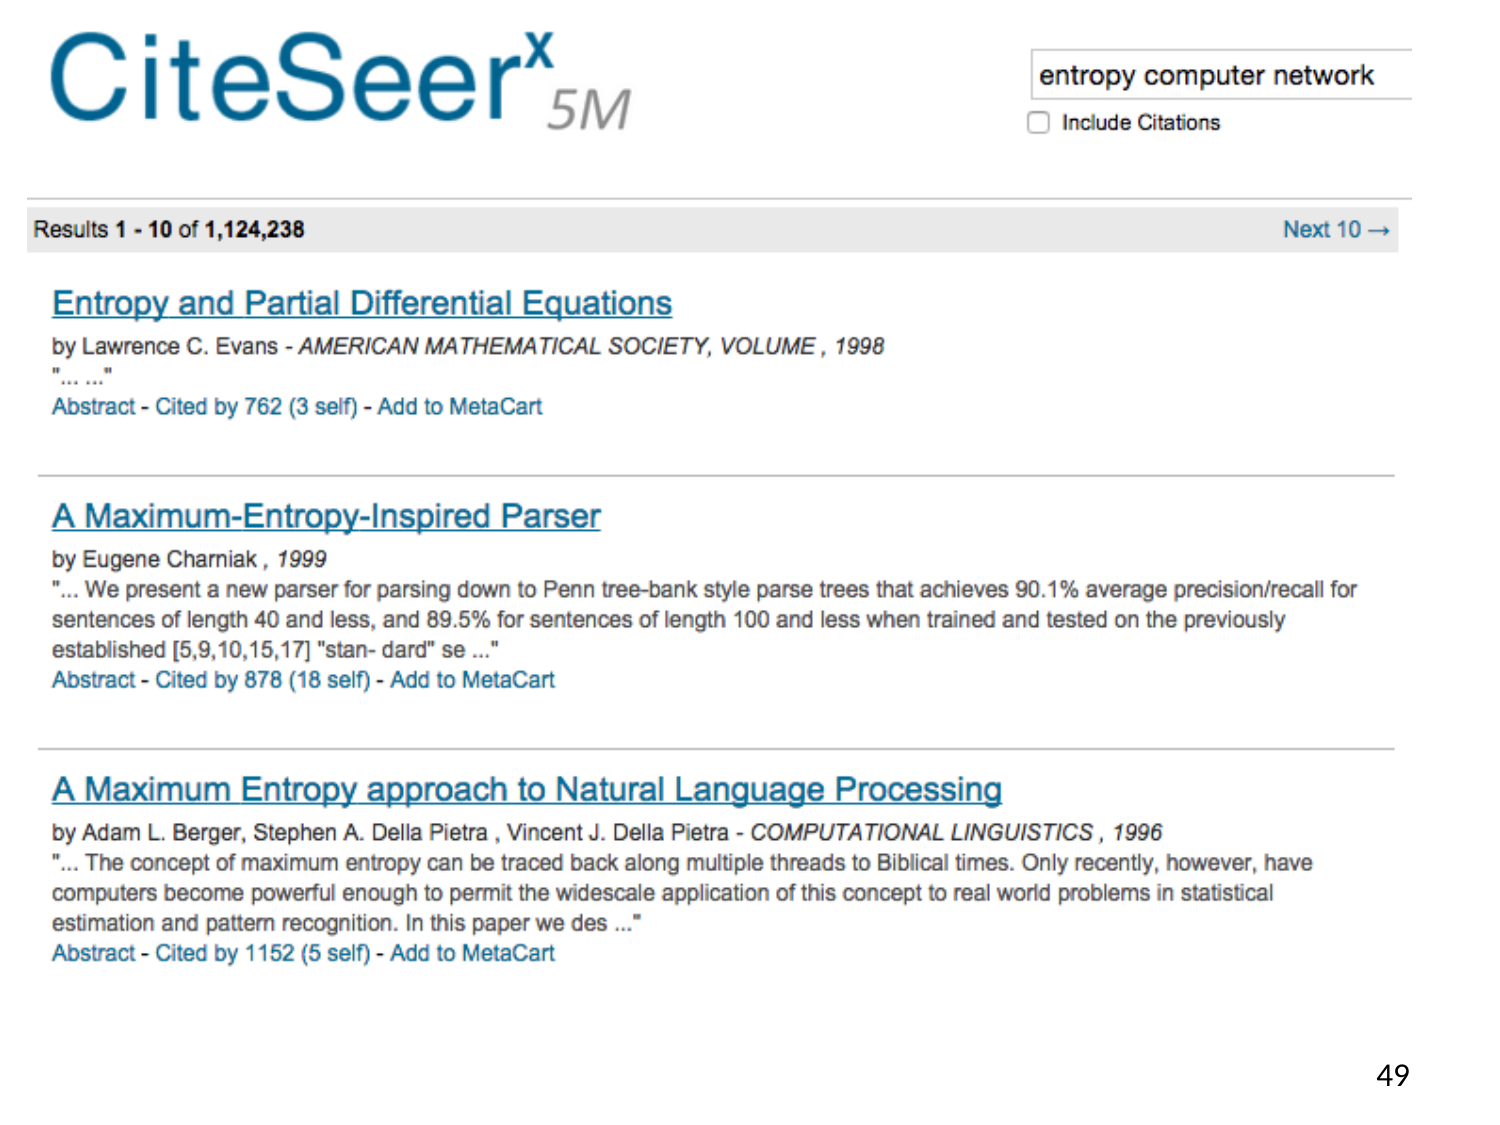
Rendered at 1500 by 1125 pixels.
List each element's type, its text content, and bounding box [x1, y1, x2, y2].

slide_number 49 [1074, 1042, 1425, 1103]
picture [27, 6, 1412, 1018]
